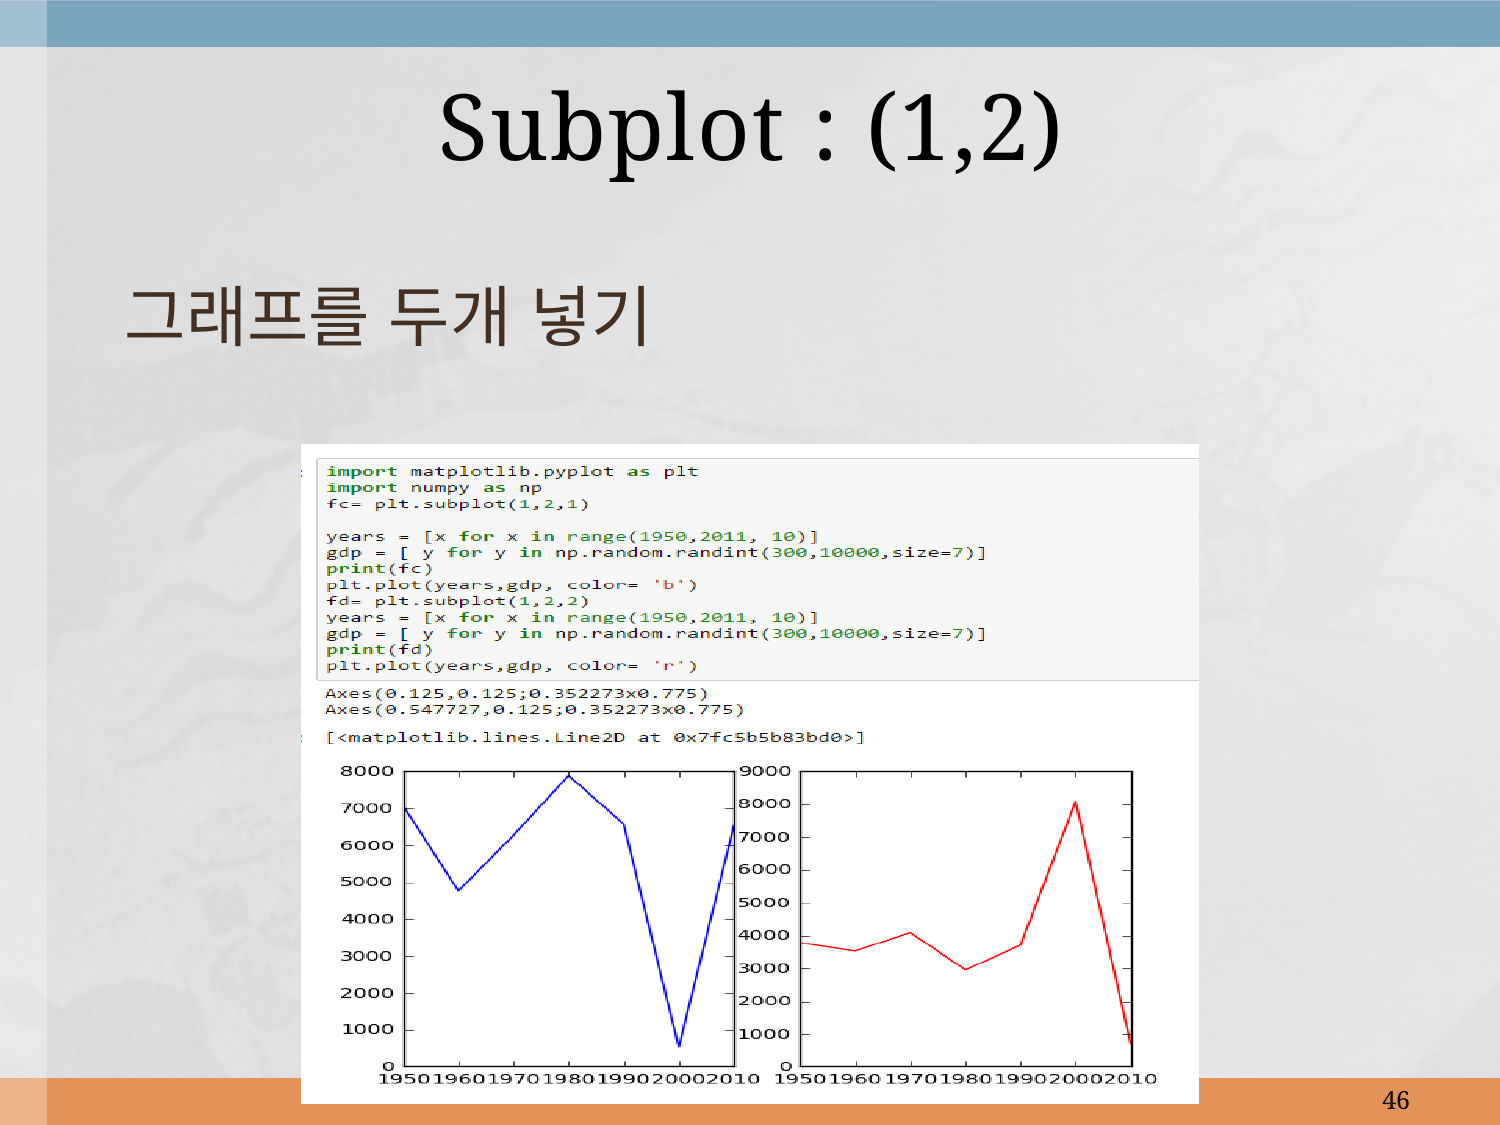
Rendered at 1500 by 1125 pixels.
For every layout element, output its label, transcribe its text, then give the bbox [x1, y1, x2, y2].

picture [301, 444, 1199, 1104]
list 그래프를 두개 넣기 [75, 267, 1425, 539]
slide_number 46 [1074, 1078, 1425, 1125]
title Subplot : (1,2) [49, 46, 1454, 202]
